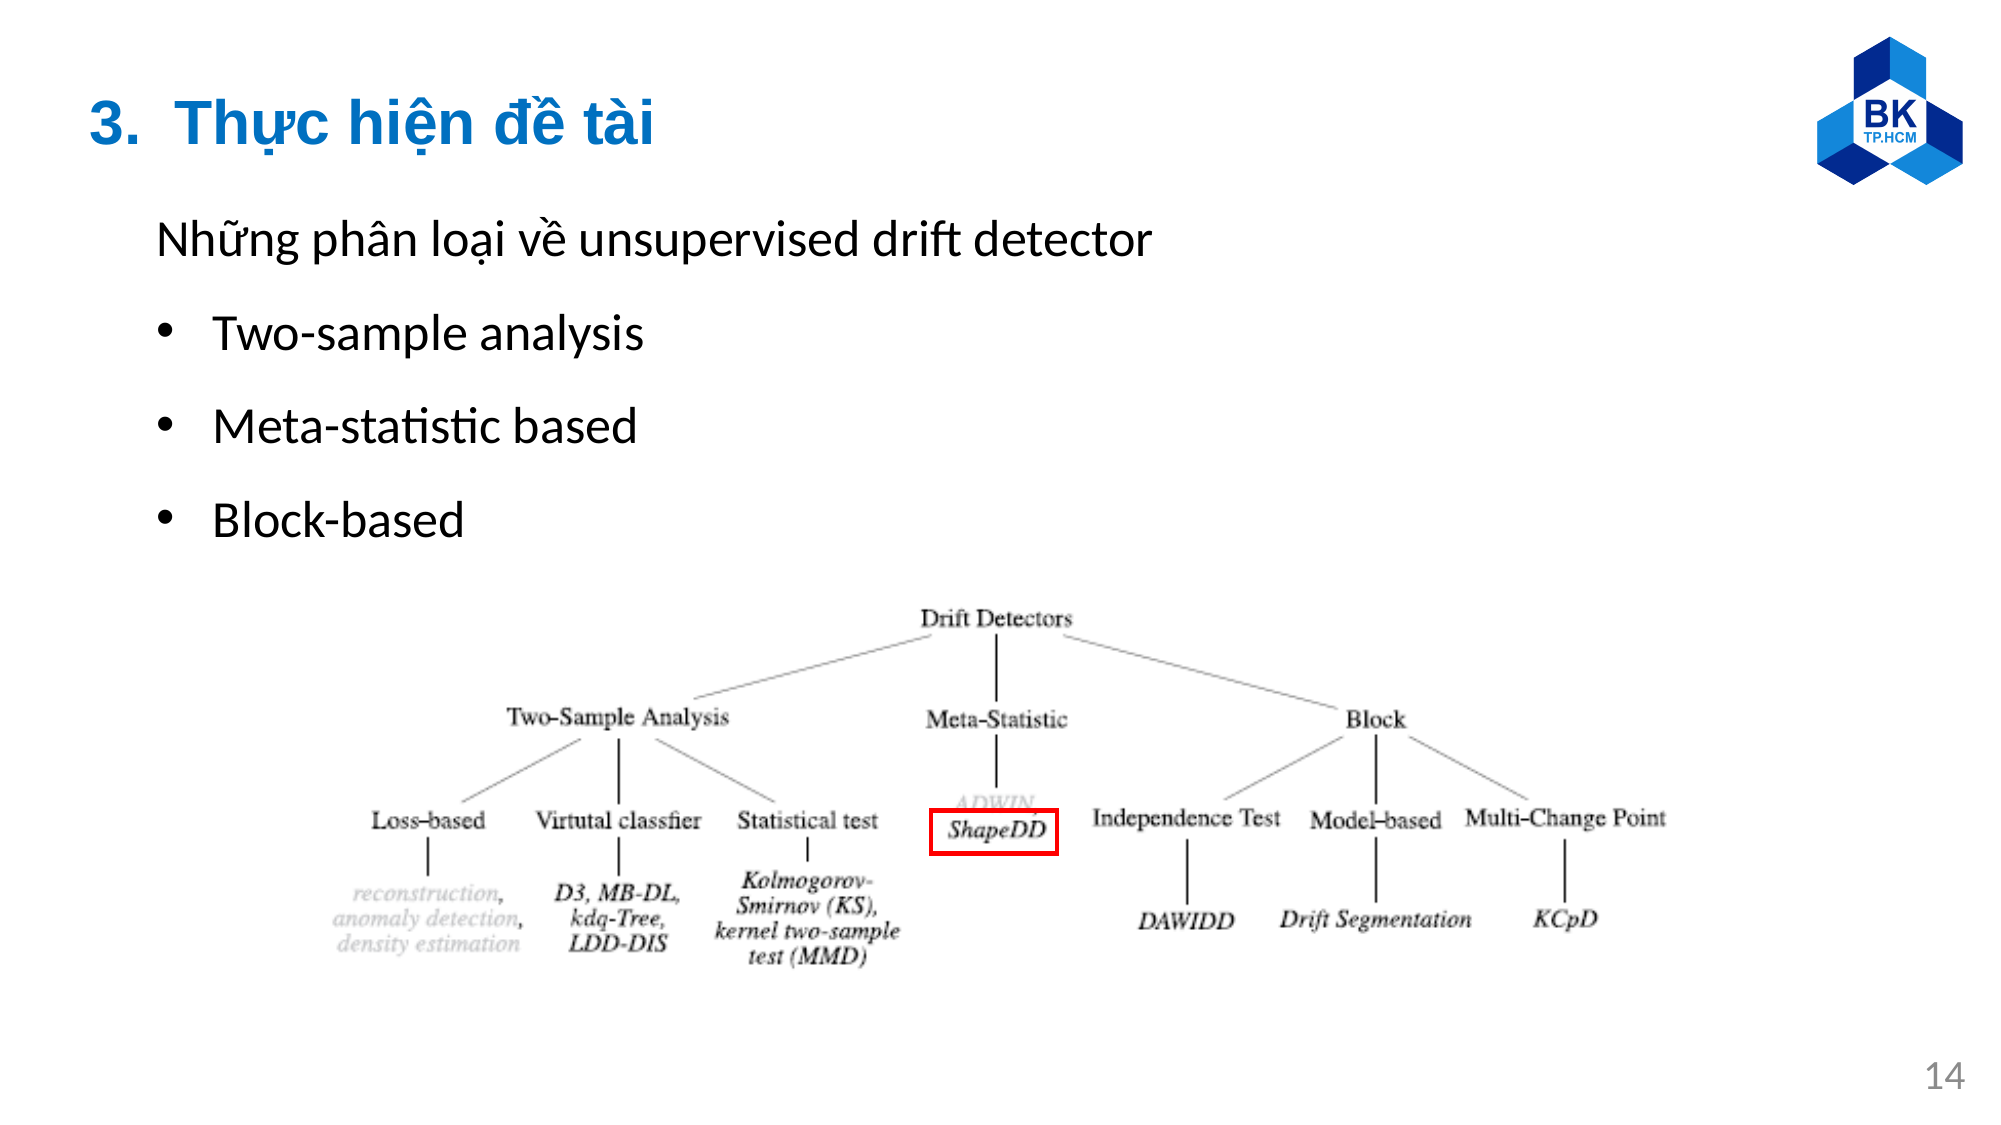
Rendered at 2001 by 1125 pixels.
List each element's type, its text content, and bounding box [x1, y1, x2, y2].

picture [1792, 24, 1991, 207]
text_box Những phân loại về unsupervised drift detector Two-sample analysis Meta-statistic based Block-based [141, 165, 1644, 556]
text_box Thực hiện đề tài [74, 75, 679, 165]
picture [253, 574, 1747, 975]
